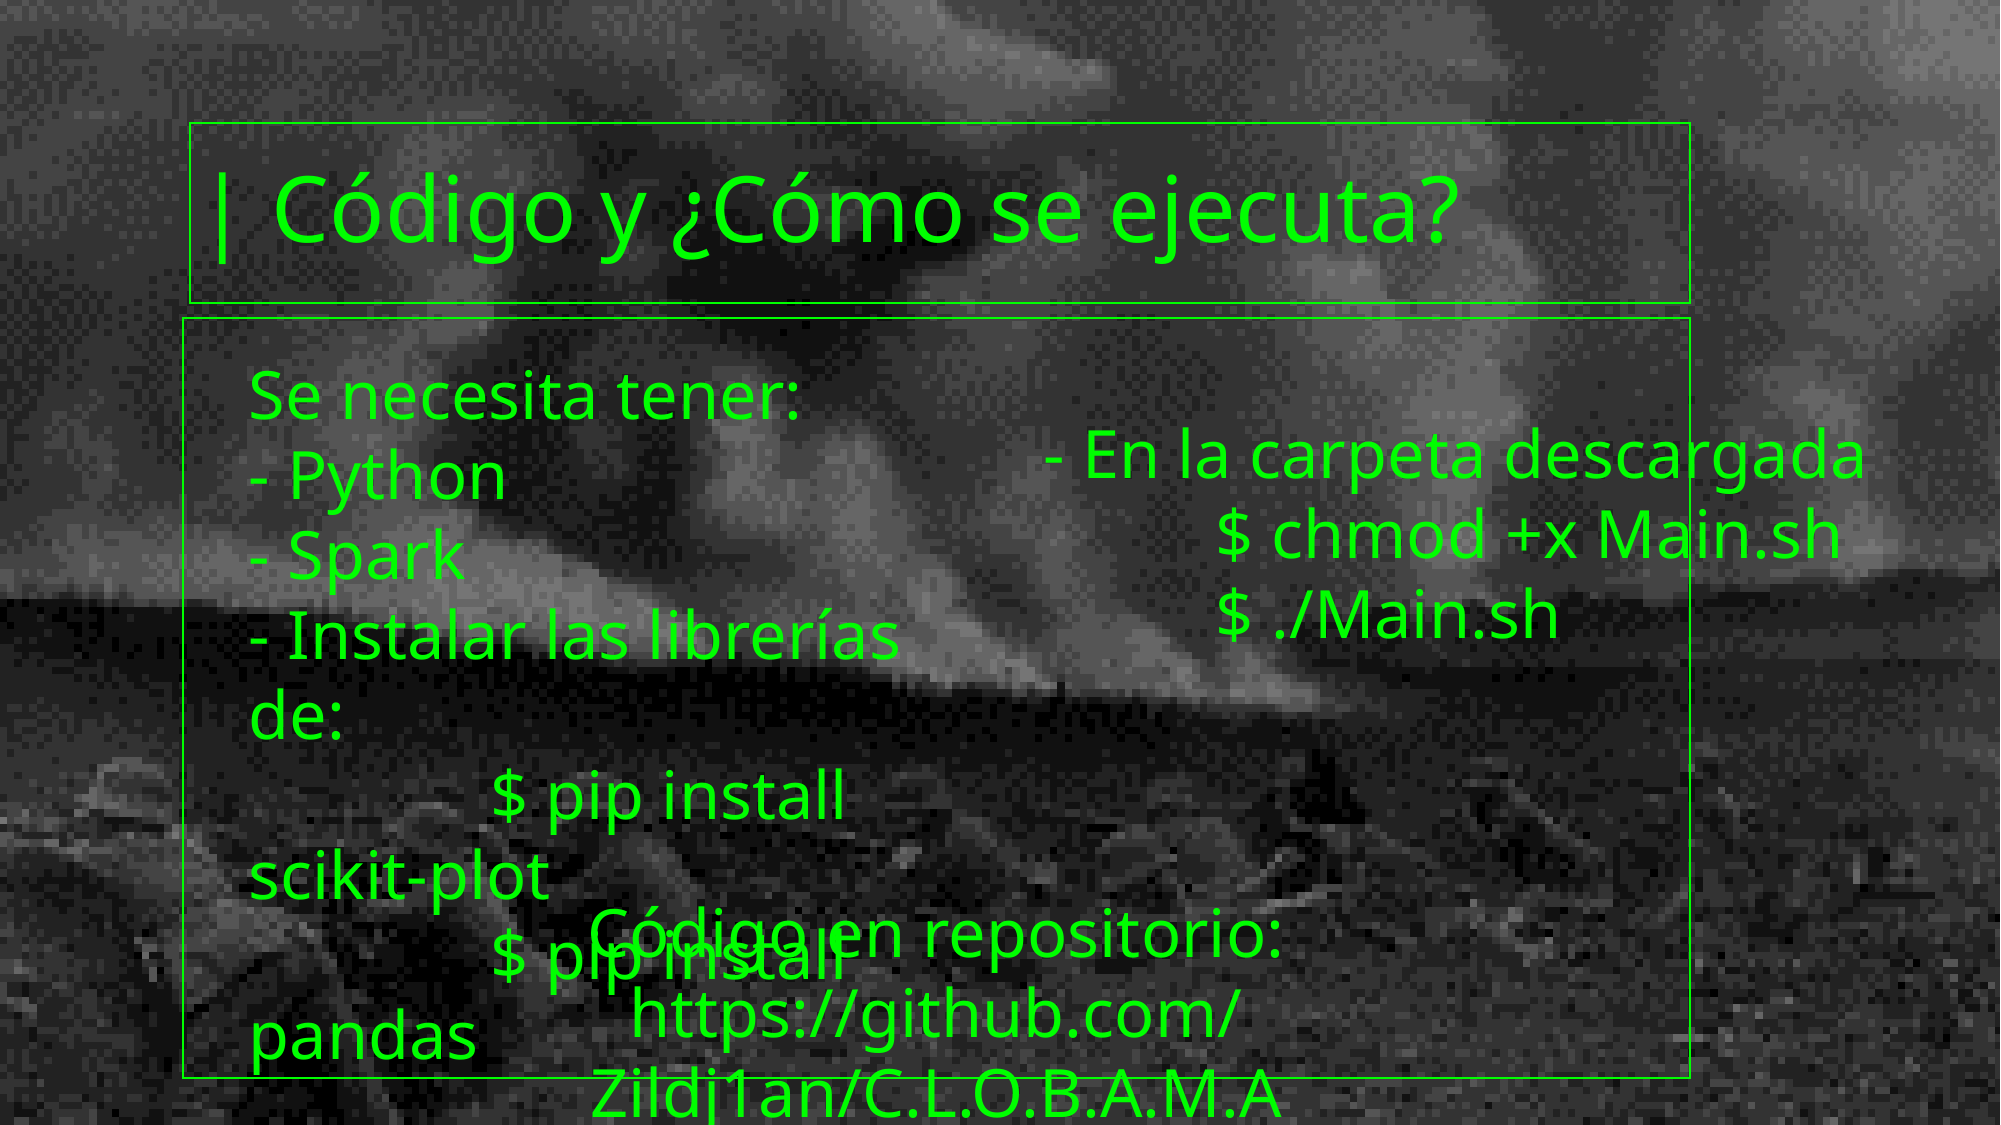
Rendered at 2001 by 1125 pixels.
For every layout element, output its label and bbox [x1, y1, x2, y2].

list [0, 0, 2000, 1125]
